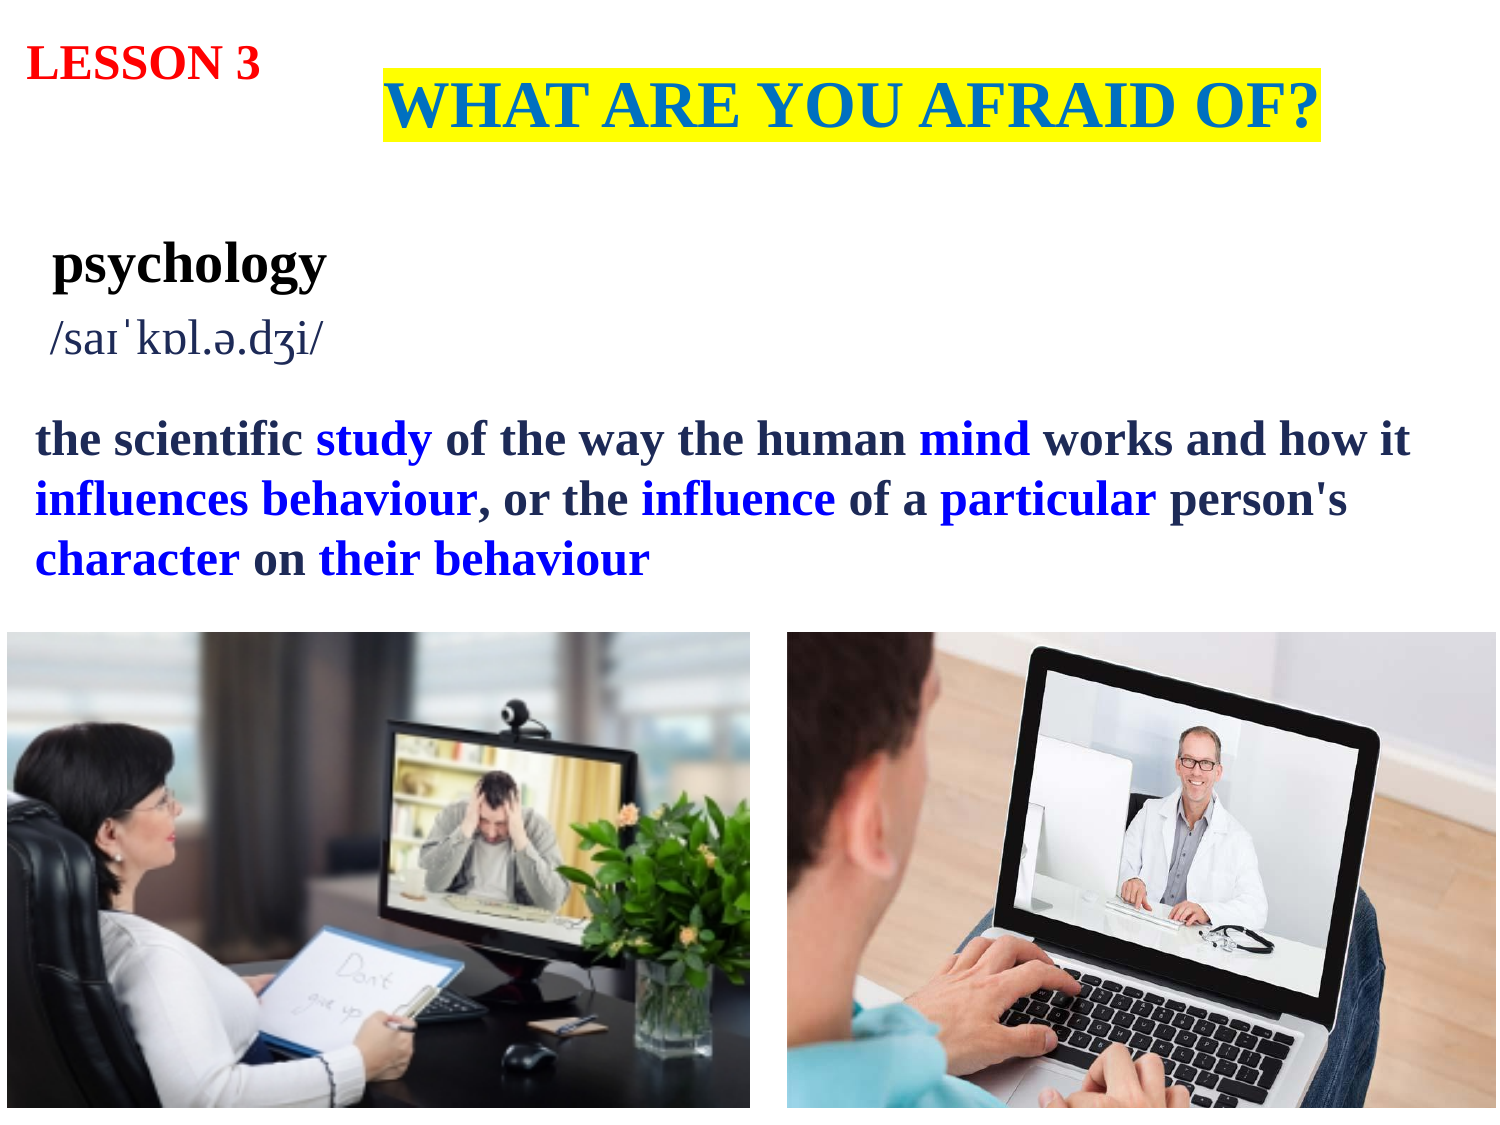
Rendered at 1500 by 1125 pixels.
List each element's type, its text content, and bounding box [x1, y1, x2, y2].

text_box WHAT ARE YOU AFRAID OF? [283, 53, 1421, 149]
picture [7, 631, 751, 1108]
text_box /saɪˈkɒl.ə.dʒi/ [35, 297, 600, 372]
text_box psychology [37, 216, 438, 297]
text_box LESSON 3 [0, 21, 288, 97]
picture [787, 632, 1496, 1108]
text_box the scientific study of the way the human mind works and how it influences behaviour, or the influence of a particular person's character on their behaviour [20, 398, 1462, 594]
